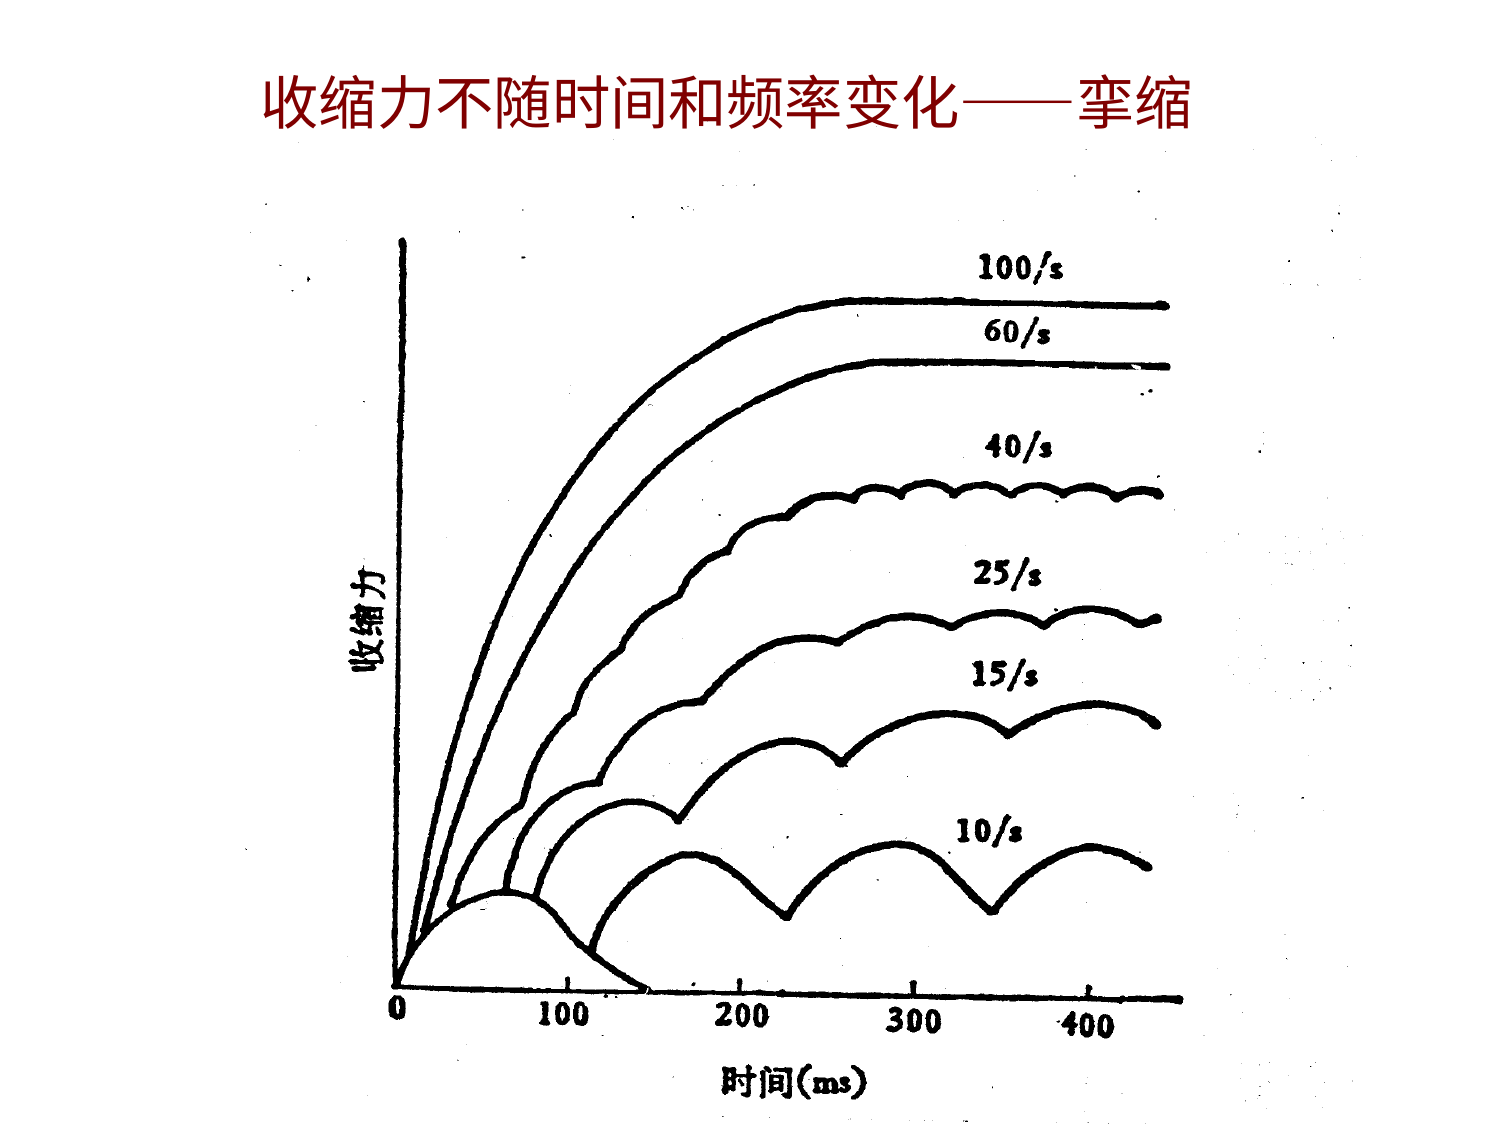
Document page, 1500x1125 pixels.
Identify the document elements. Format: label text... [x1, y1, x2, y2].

text_box 收缩力不随时间和频率变化——挛缩 [246, 58, 1247, 116]
picture [224, 117, 1363, 1125]
